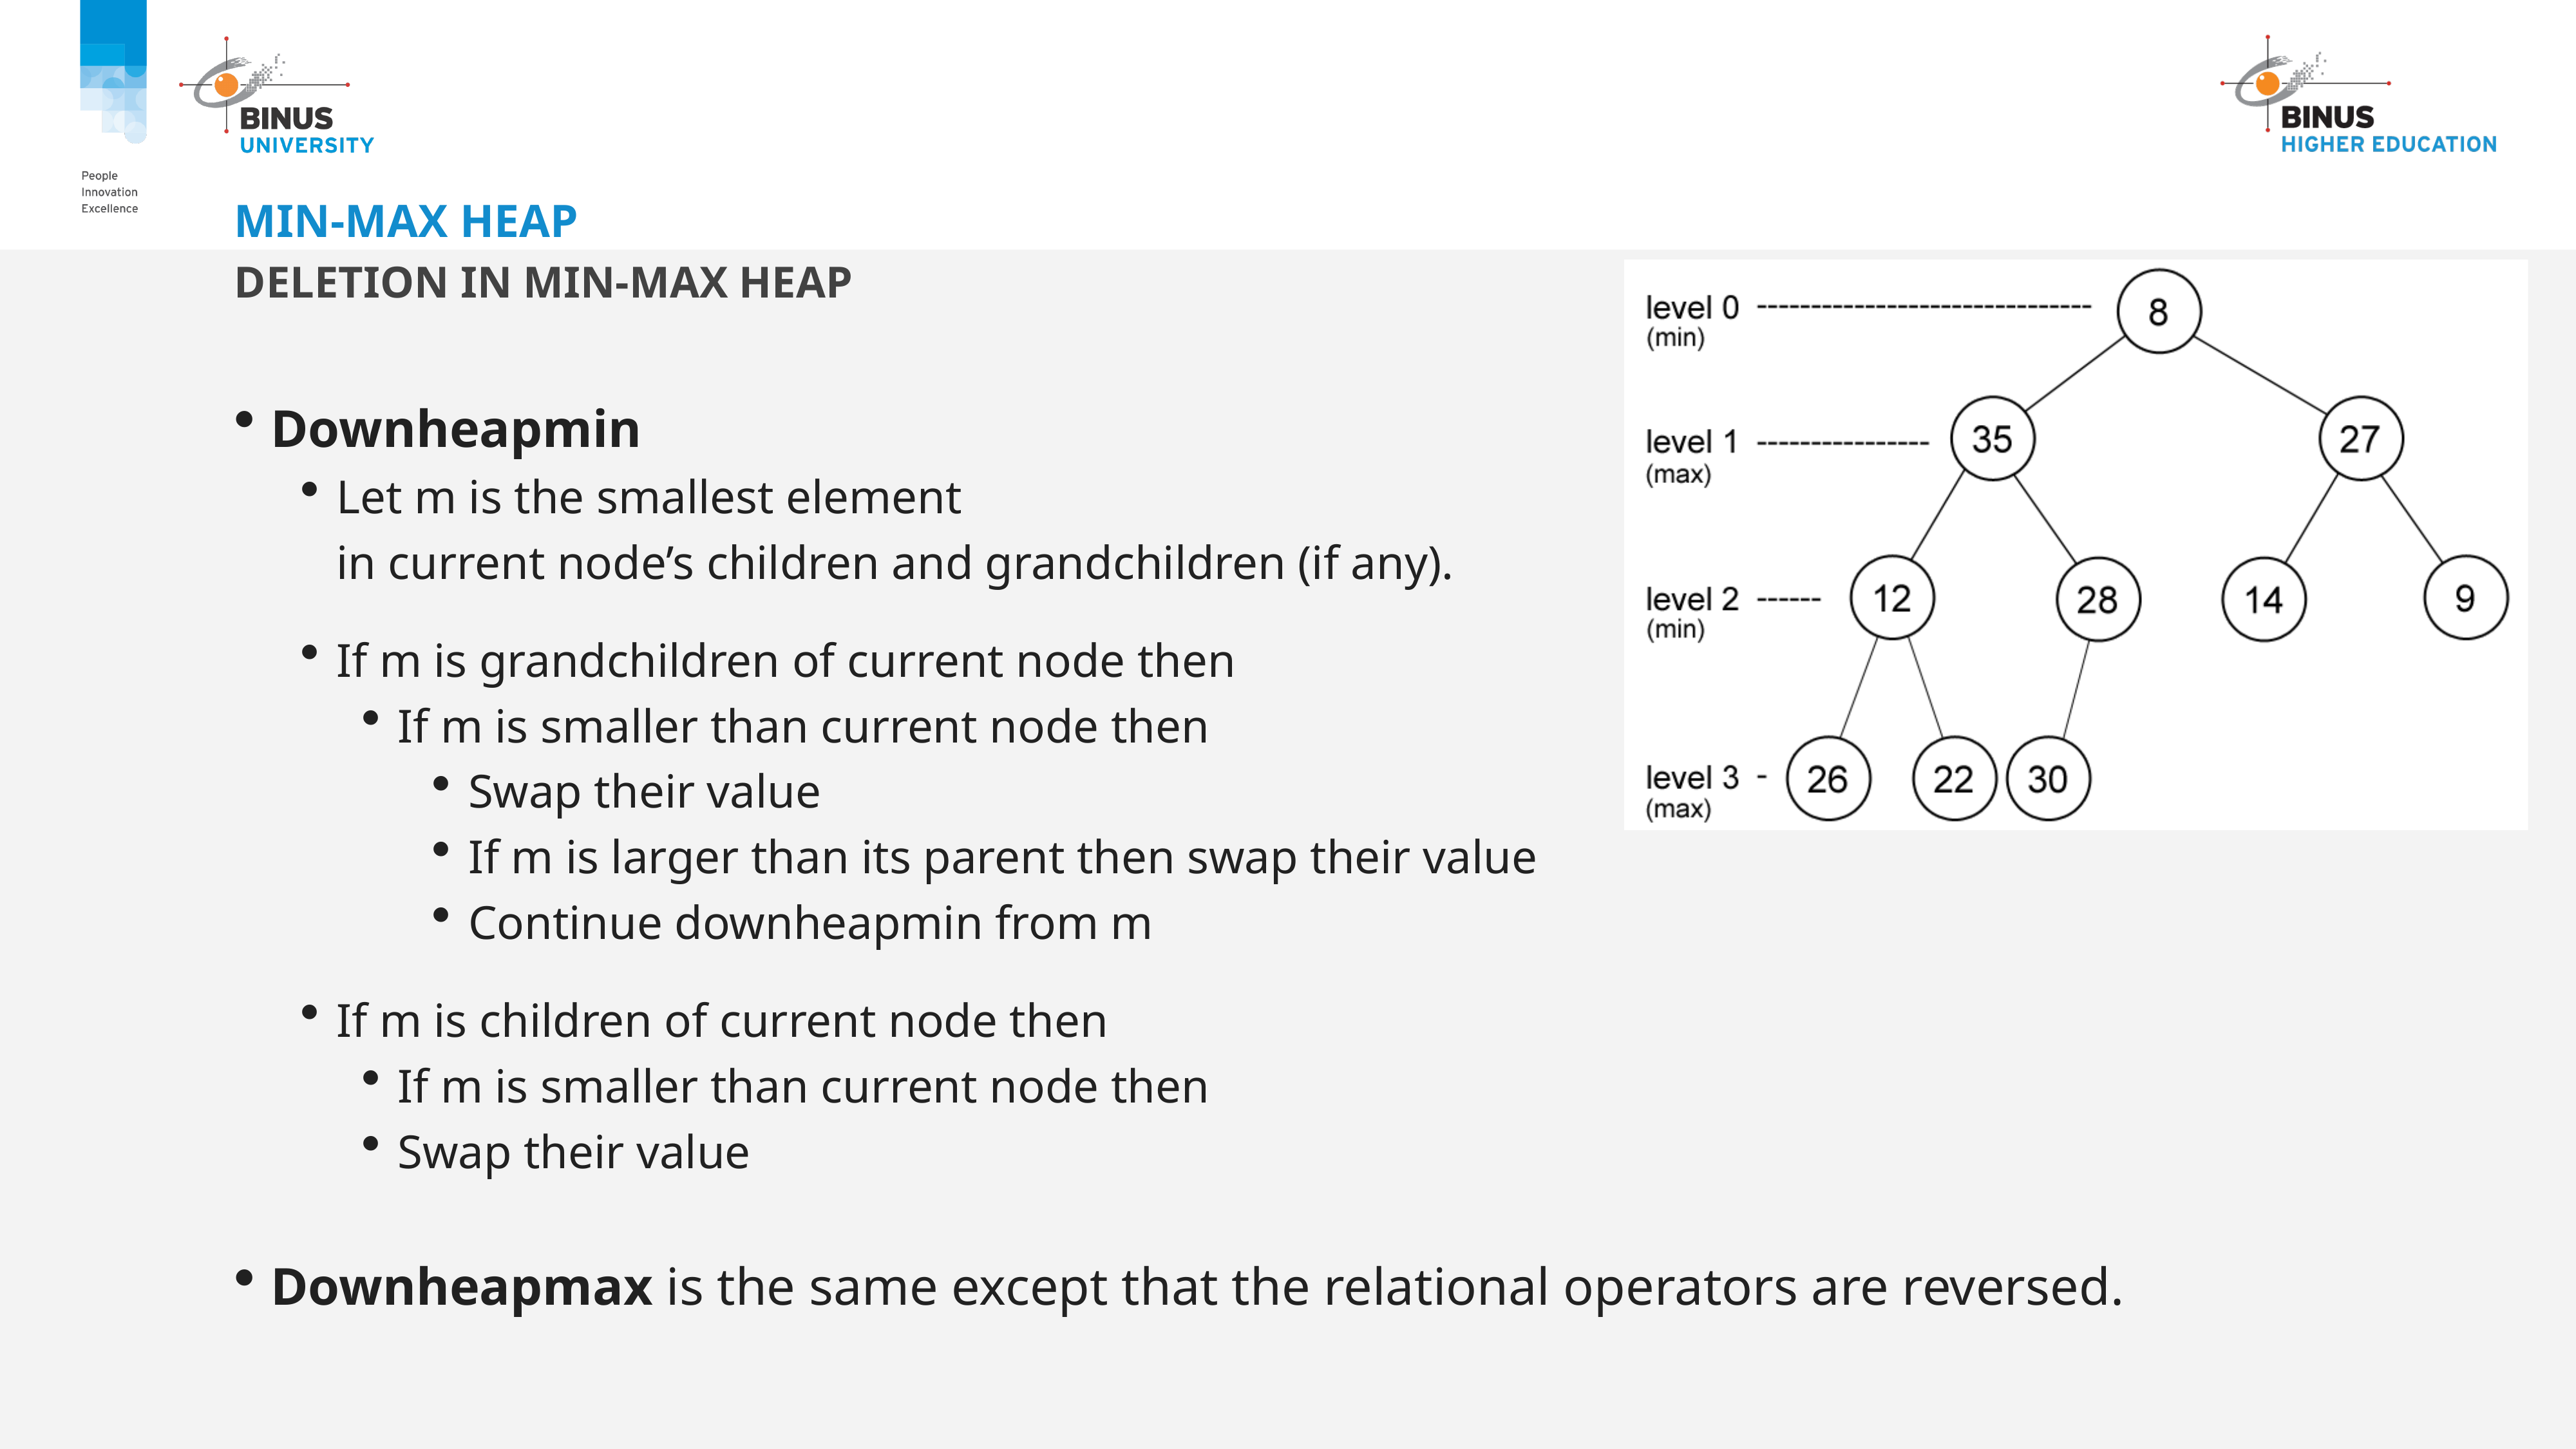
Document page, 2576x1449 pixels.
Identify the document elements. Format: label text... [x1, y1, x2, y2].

title Min-Max Heap [228, 197, 1784, 252]
list Deletion in Min-Max Heap [228, 255, 1262, 333]
picture [174, 25, 374, 161]
list Downheapmin Let m is the smallest element in current node’s children and grandchildren (if any). If m is grandchildren of current node then If m is smaller than current node then Swap their value If m is larger than its parent then swap their value Continue downheapmin from m If m is children of current node then If m is smaller than current node then Swap their value Downheapmax is the same except that the relational operators are reversed. [228, 333, 2520, 1449]
picture [81, 146, 146, 213]
picture [80, 66, 147, 144]
picture [1624, 259, 2528, 831]
picture [2199, 0, 2496, 156]
